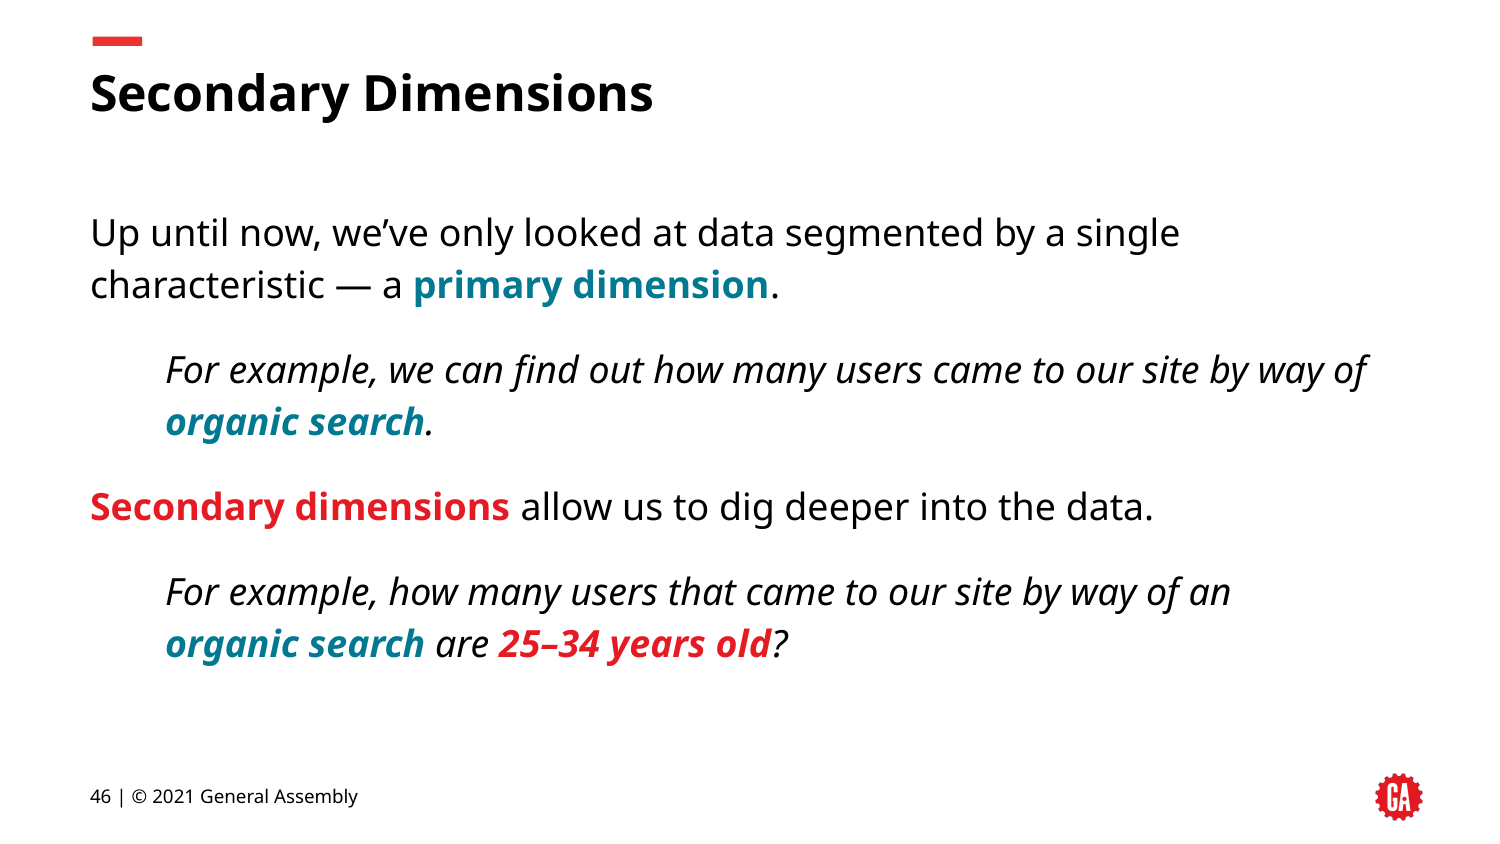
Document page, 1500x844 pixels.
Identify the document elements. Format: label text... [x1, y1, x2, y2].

title Secondary Dimensions [75, 46, 1473, 140]
picture [1373, 771, 1425, 823]
list Up until now, we’ve only looked at data segmented by a single characteristic — a primary dimension. For example, we can find out how many users came to our site by way of organic search. Secondary dimensions allow us to dig deeper into the data. For example, how many users that came to our site by way of an organic search are 25–34 years old? [75, 187, 1425, 670]
slide_number ‹#› | © 2021 General Assembly [75, 764, 465, 830]
